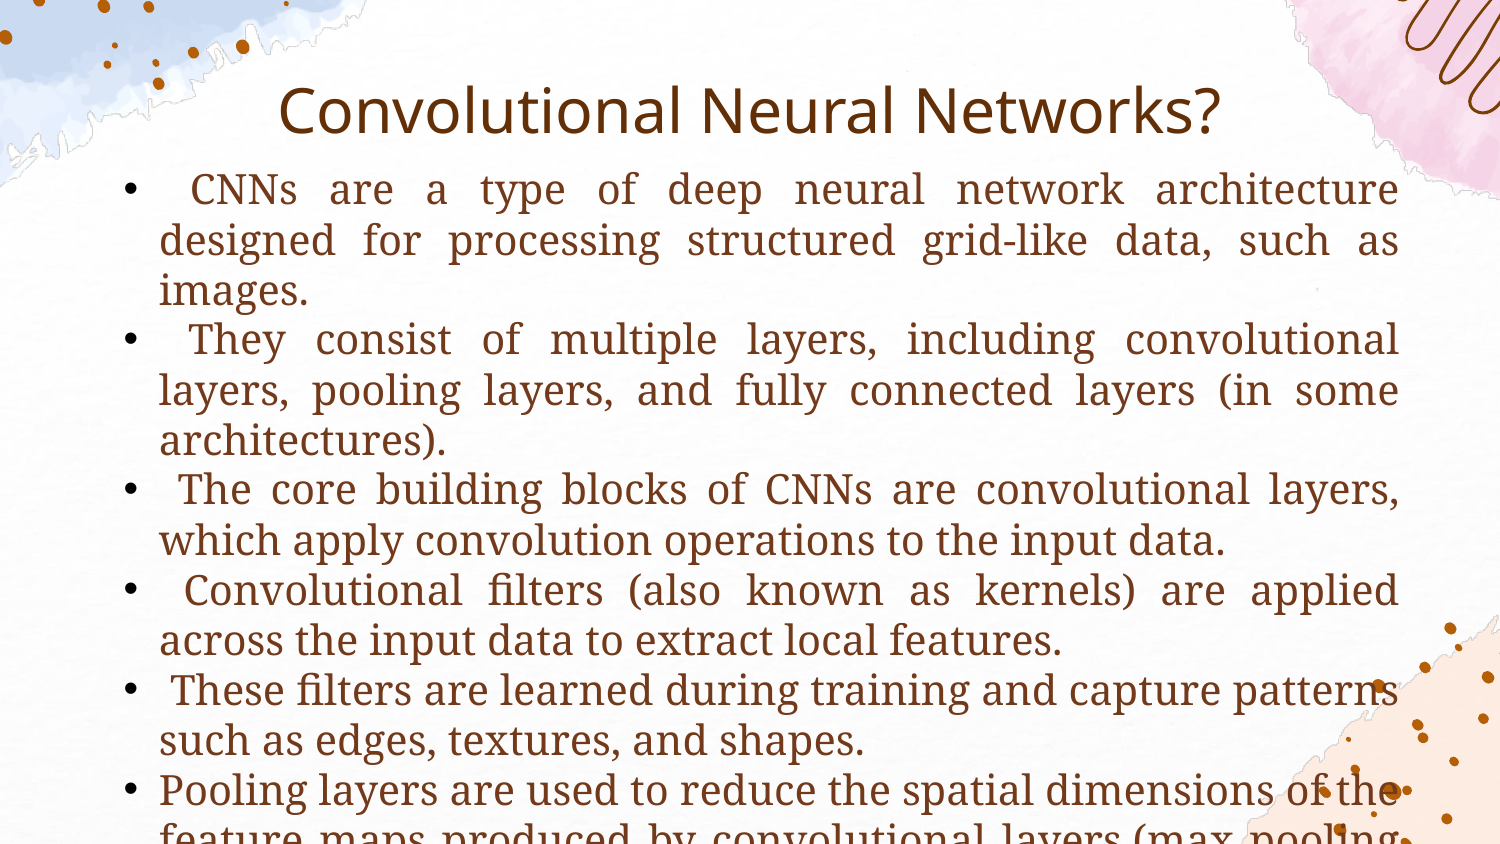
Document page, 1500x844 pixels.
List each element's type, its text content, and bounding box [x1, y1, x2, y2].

title Convolutional Neural Networks? [120, 61, 1380, 155]
picture [1443, 0, 1500, 81]
picture [1408, 0, 1456, 48]
picture [1268, 0, 1500, 281]
picture [1472, 62, 1500, 111]
text_box CNNs are a type of deep neural network architecture designed for processing structured grid-like data, such as images. They consist of multiple layers, including convolutional layers, pooling layers, and fully connected layers (in some architectures). The core building blocks of CNNs are convolutional layers, which apply convolution operations to the input data. Convolutional filters (also known as kernels) are applied across the input data to extract local features. These filters are learned during training and capture patterns such as edges, textures, and shapes. Pooling layers are used to reduce the spatial dimensions of the feature maps produced by convolutional layers.(max pooling and average) [108, 155, 1415, 844]
picture [1415, 272, 1500, 844]
picture [0, 0, 1275, 844]
